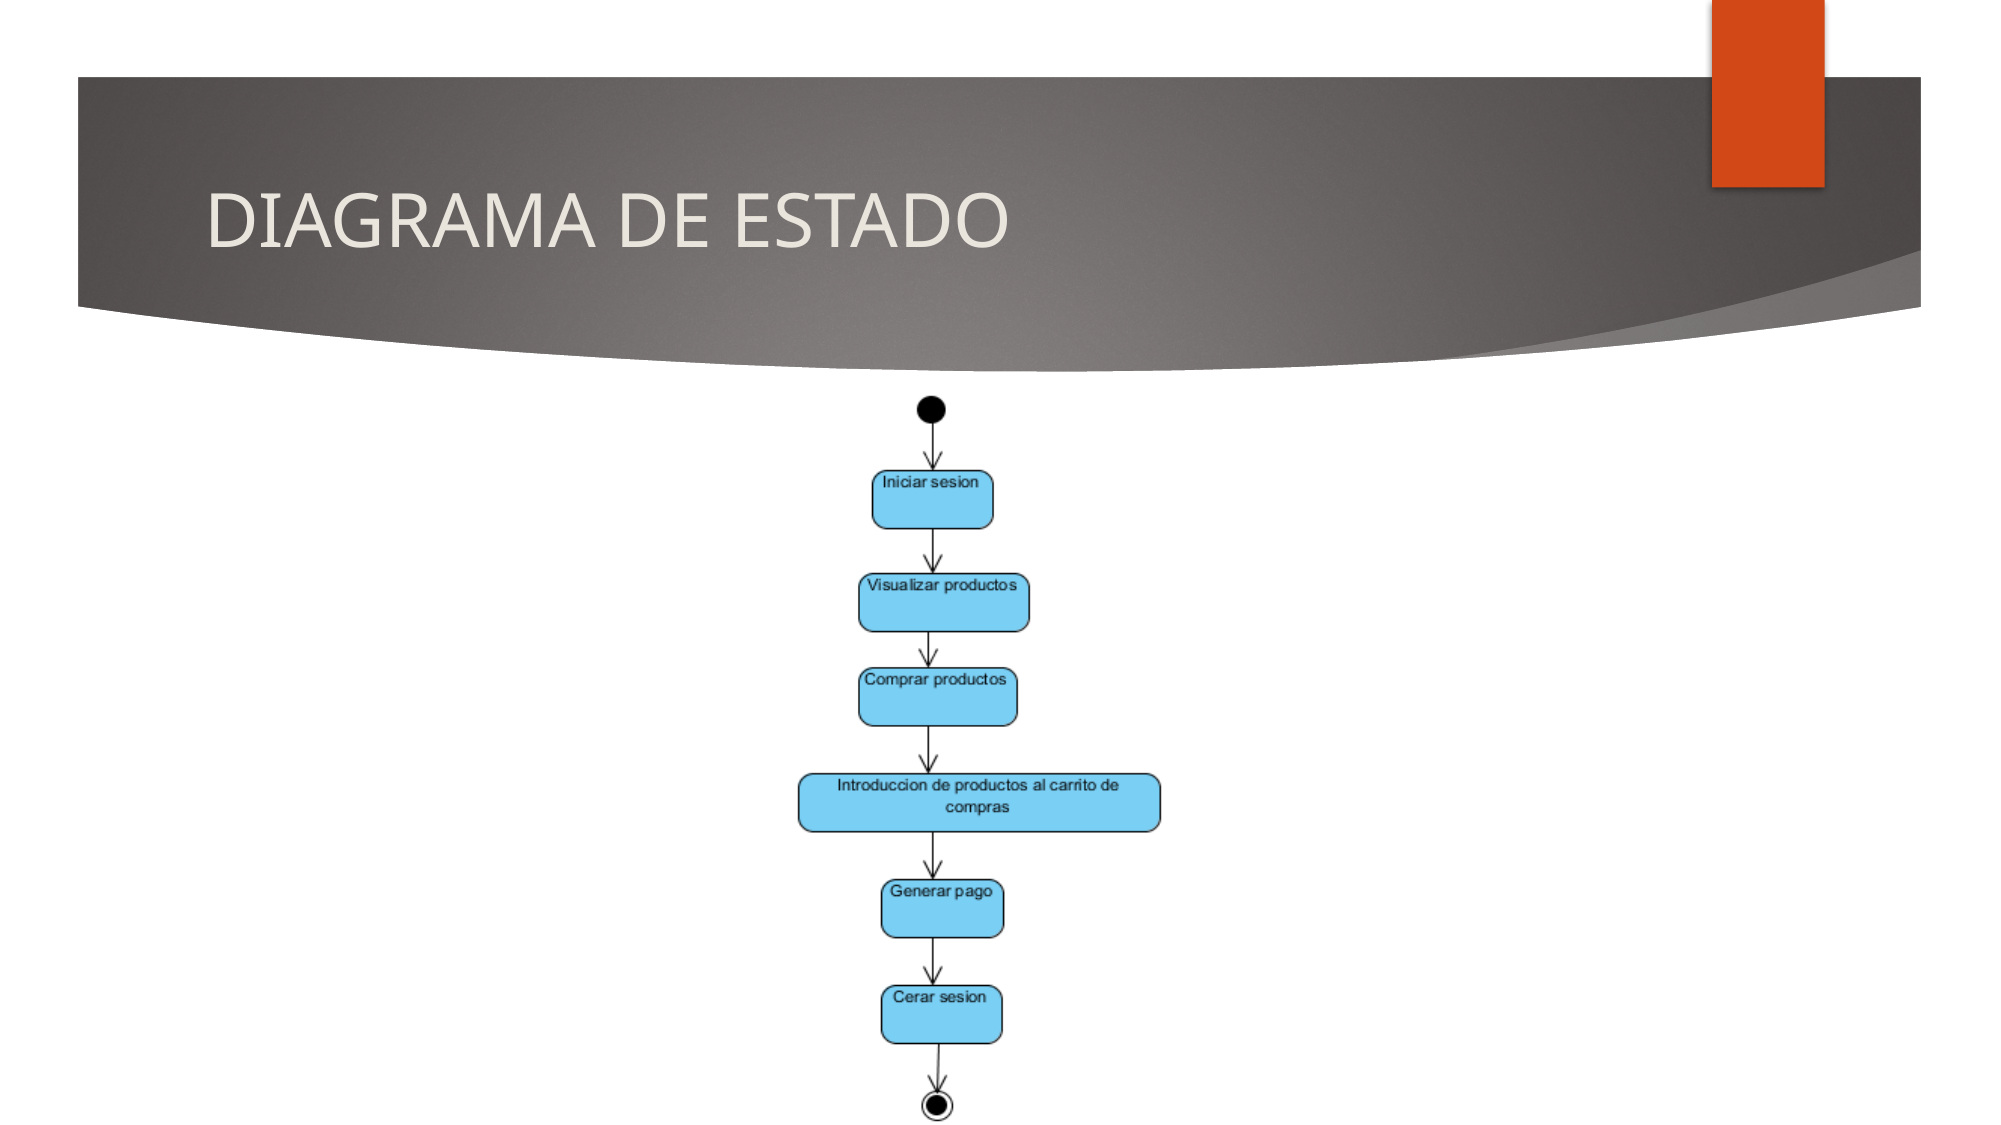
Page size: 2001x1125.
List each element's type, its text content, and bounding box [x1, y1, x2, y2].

title DIAGRAMA DE ESTADO [189, 159, 1638, 276]
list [631, 386, 1211, 1125]
